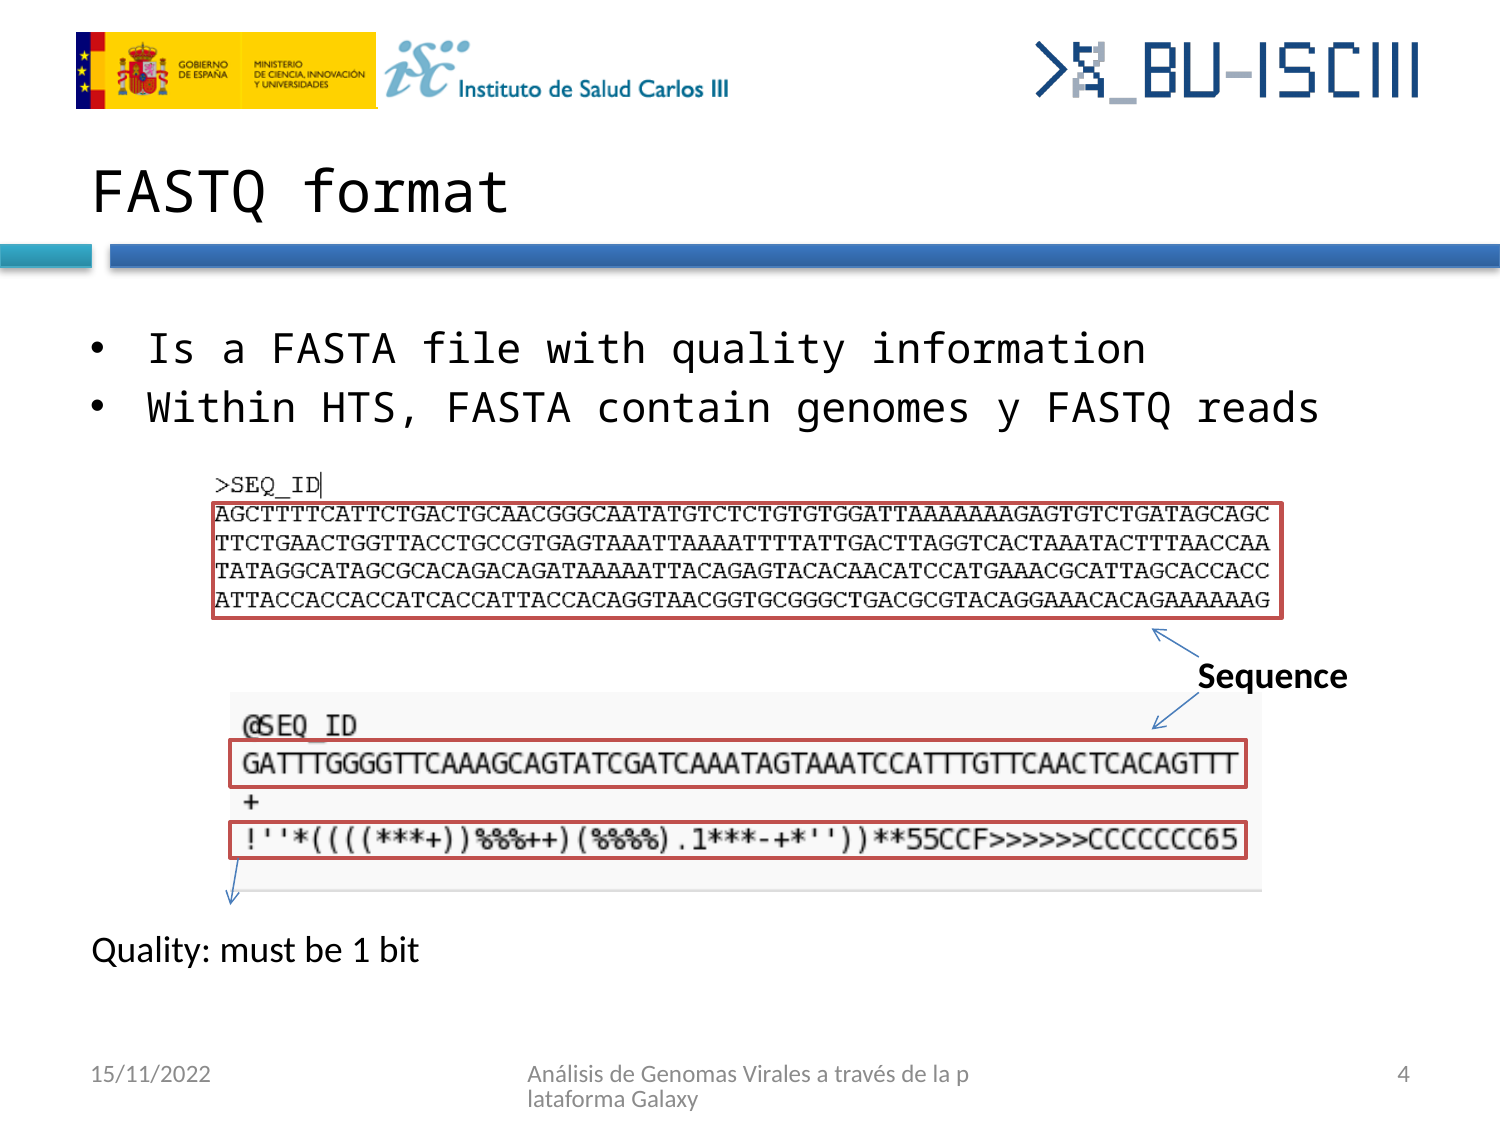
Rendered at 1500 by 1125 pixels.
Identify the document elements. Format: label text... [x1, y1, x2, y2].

picture [229, 692, 1262, 892]
picture [206, 467, 1276, 634]
text_box Quality: must be 1 bit [76, 917, 491, 977]
slide_number 4 [1074, 1042, 1425, 1103]
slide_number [75, 1042, 425, 1103]
text_box Sequence [1183, 643, 1376, 704]
picture [76, 32, 809, 109]
list Is a FASTA file with quality information Within HTS, FASTA contain genomes y FASTQ reads [75, 314, 1425, 1005]
picture [1021, 0, 1436, 138]
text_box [1151, 628, 1200, 658]
footer Análisis de Genomas Virales a través de la plataforma Galaxy [512, 1042, 988, 1103]
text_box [229, 857, 239, 906]
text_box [1151, 692, 1200, 730]
text_box FASTQ format [76, 123, 1427, 254]
